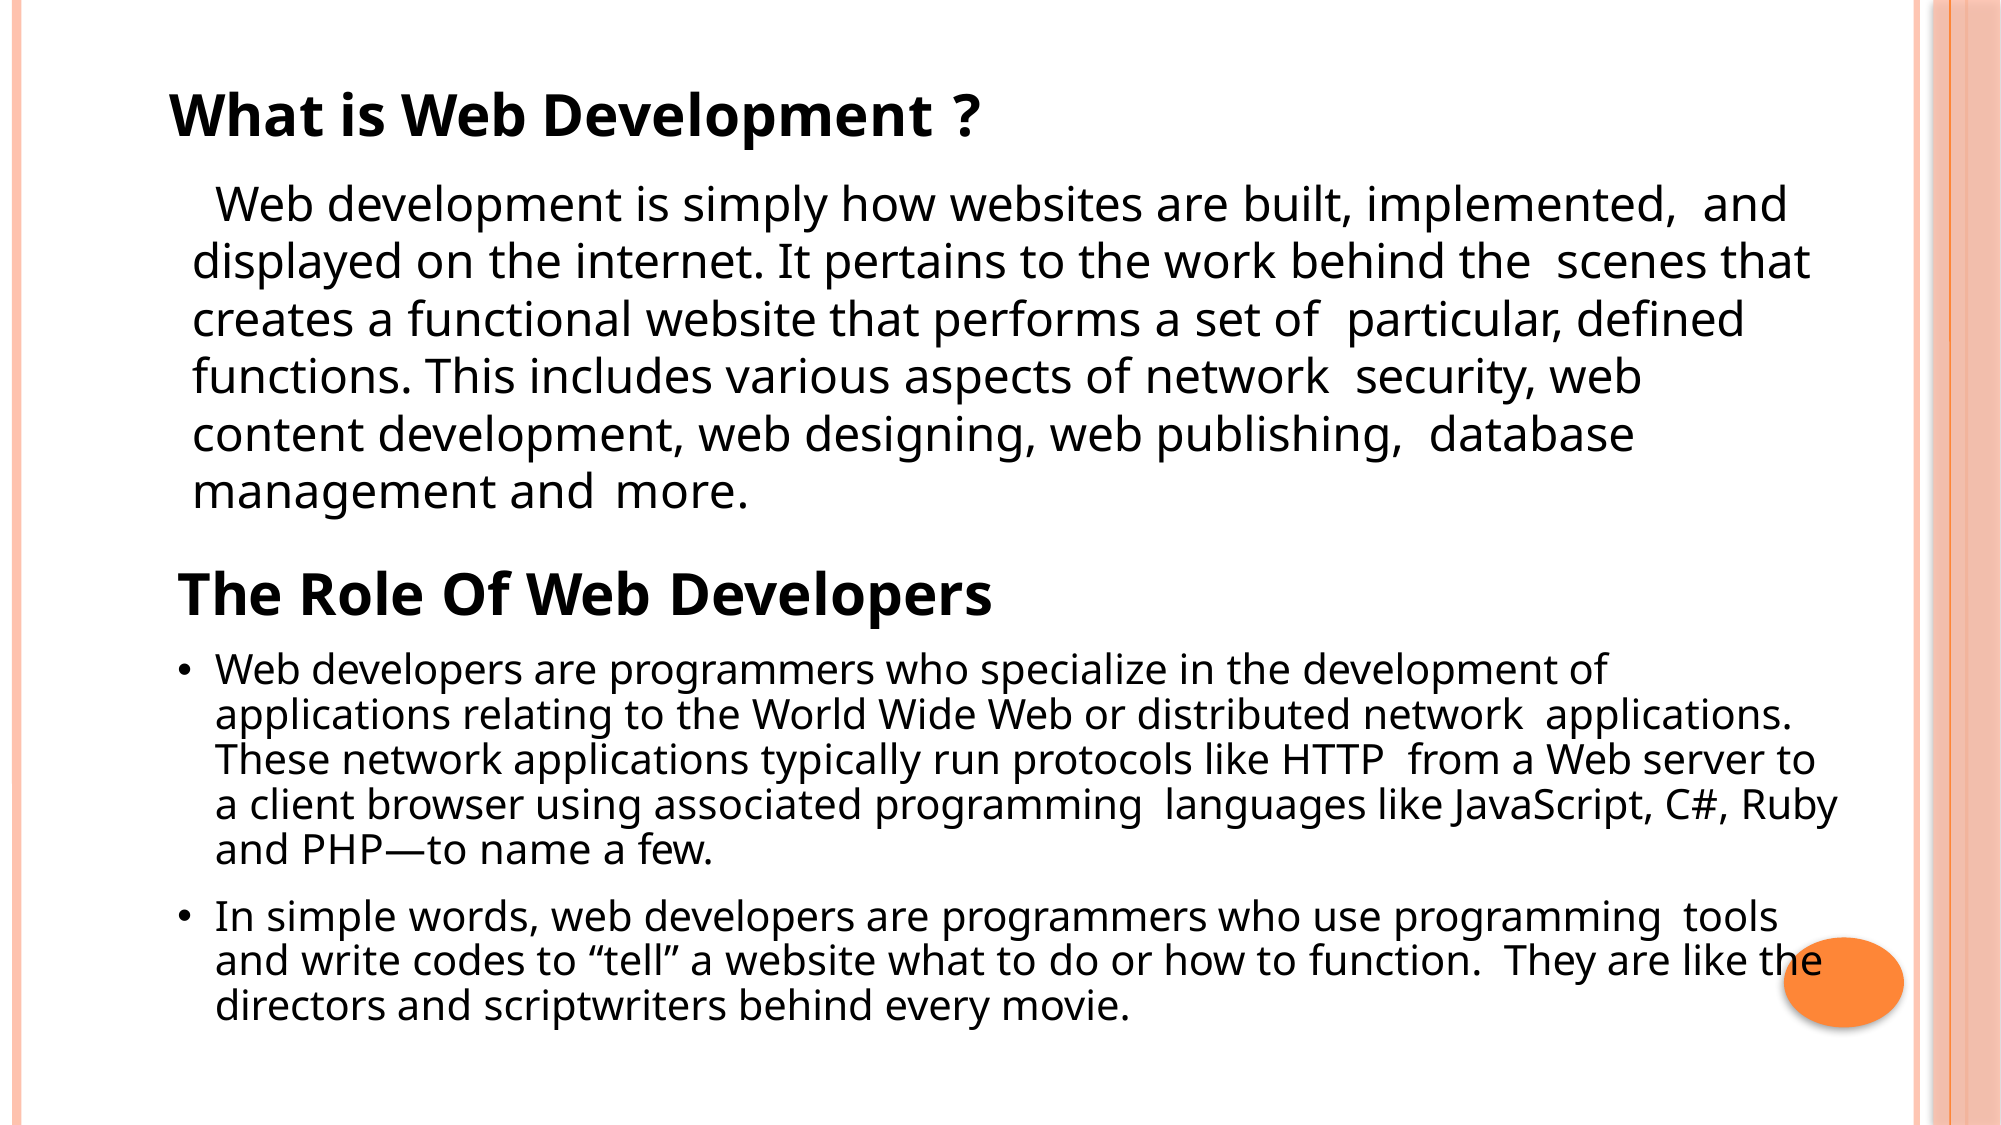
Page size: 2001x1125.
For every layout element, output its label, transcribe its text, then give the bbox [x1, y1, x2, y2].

text_box The Role Of Web Developers Web developers are programmers who specialize in the development of applications relating to the World Wide Web or distributed network applications. These network applications typically run protocols like HTTP from a Web server to a client browser using associated programming languages like JavaScript, C#, Ruby and PHP—to name a few. In simple words, web developers are programmers who use programming tools and write codes to “tell” a website what to do or how to function. They are like the directors and scriptwriters behind every movie. [162, 549, 1875, 1037]
text_box What is Web Development ? Web development is simply how websites are built, implemented, and displayed on the internet. It pertains to the work behind the scenes that creates a functional website that performs a set of particular, defined functions. This includes various aspects of network security, web content development, web designing, web publishing, database management and more. [137, 62, 1838, 938]
